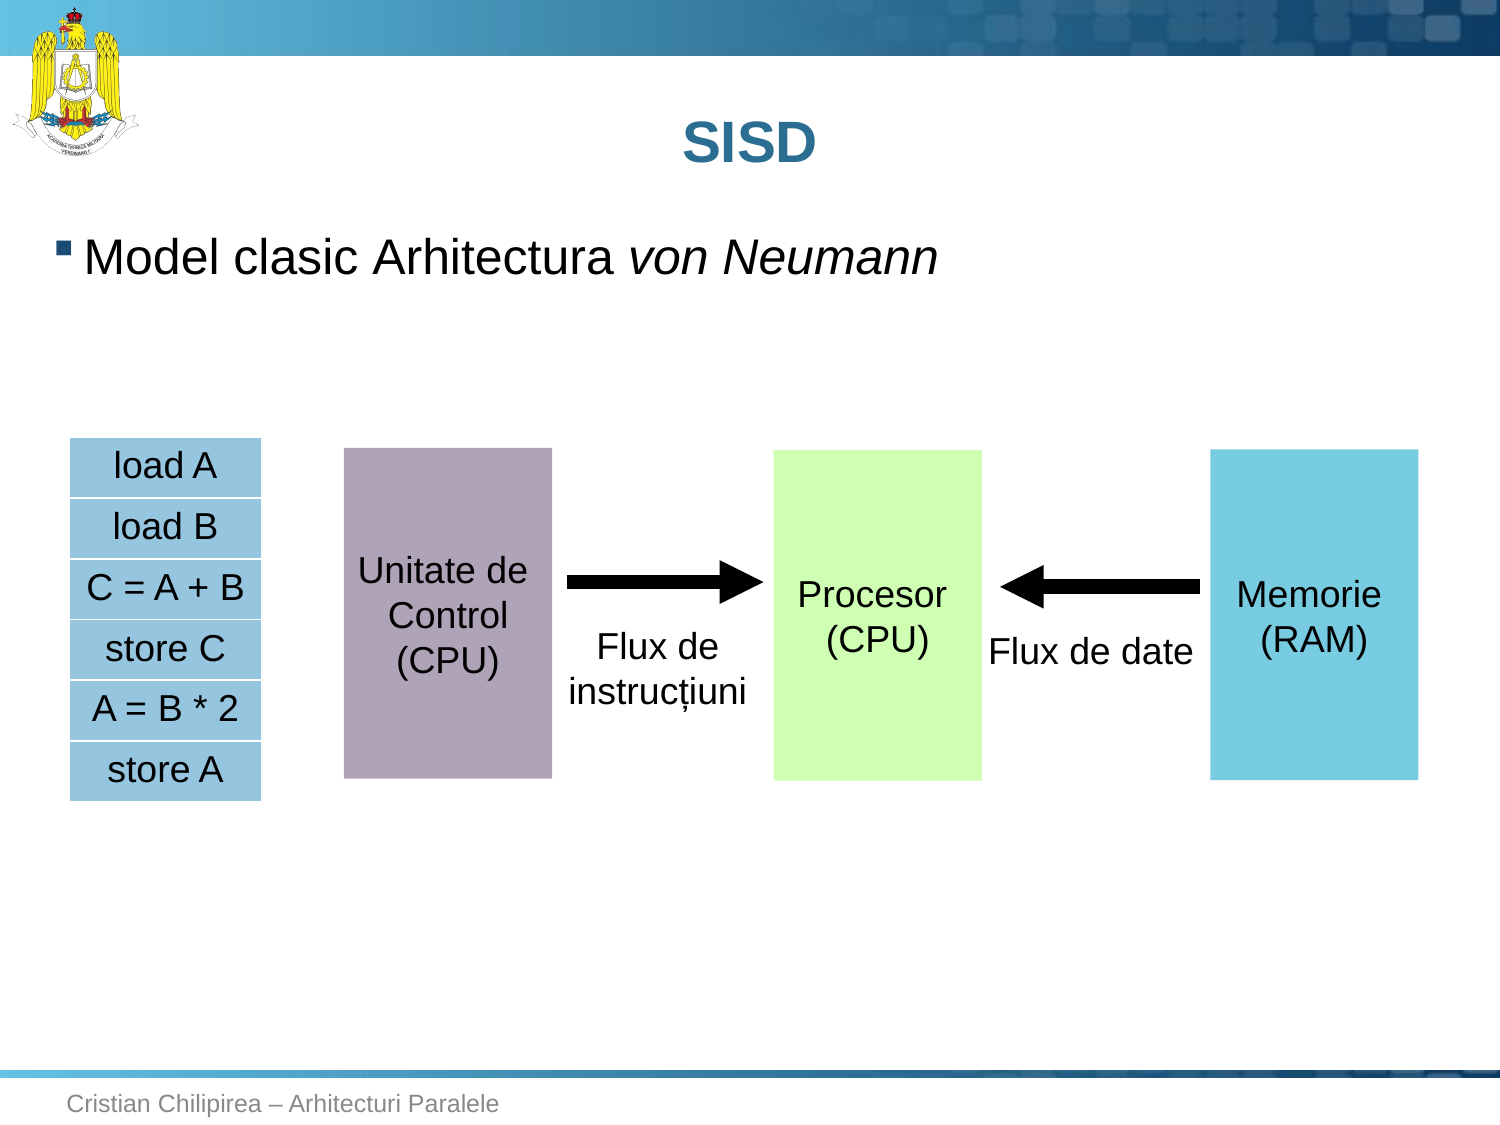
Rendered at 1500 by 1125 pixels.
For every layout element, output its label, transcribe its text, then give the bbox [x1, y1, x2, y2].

table_cell load B [70, 499, 261, 558]
footer Cristian Chilipirea – Arhitecturi Paralele [51, 1083, 1157, 1125]
table_header load A [70, 438, 261, 497]
table_cell A = B * 2 [70, 681, 261, 740]
table_cell C = A + B [70, 560, 261, 619]
title SISD [51, 102, 1449, 178]
picture [0, 1070, 1500, 1078]
table_cell store C [70, 620, 261, 679]
text_box Memorie (RAM) [1210, 449, 1419, 781]
text_box Flux de date [982, 619, 1209, 680]
picture [0, 0, 1500, 156]
table_cell store A [70, 742, 261, 801]
text_box Unitate de Control (CPU) [343, 447, 553, 779]
list Model clasic Arhitectura von Neumann [52, 217, 1451, 1053]
text_box Procesor (CPU) [773, 450, 982, 781]
text_box Flux de instrucțiuni [553, 614, 762, 720]
